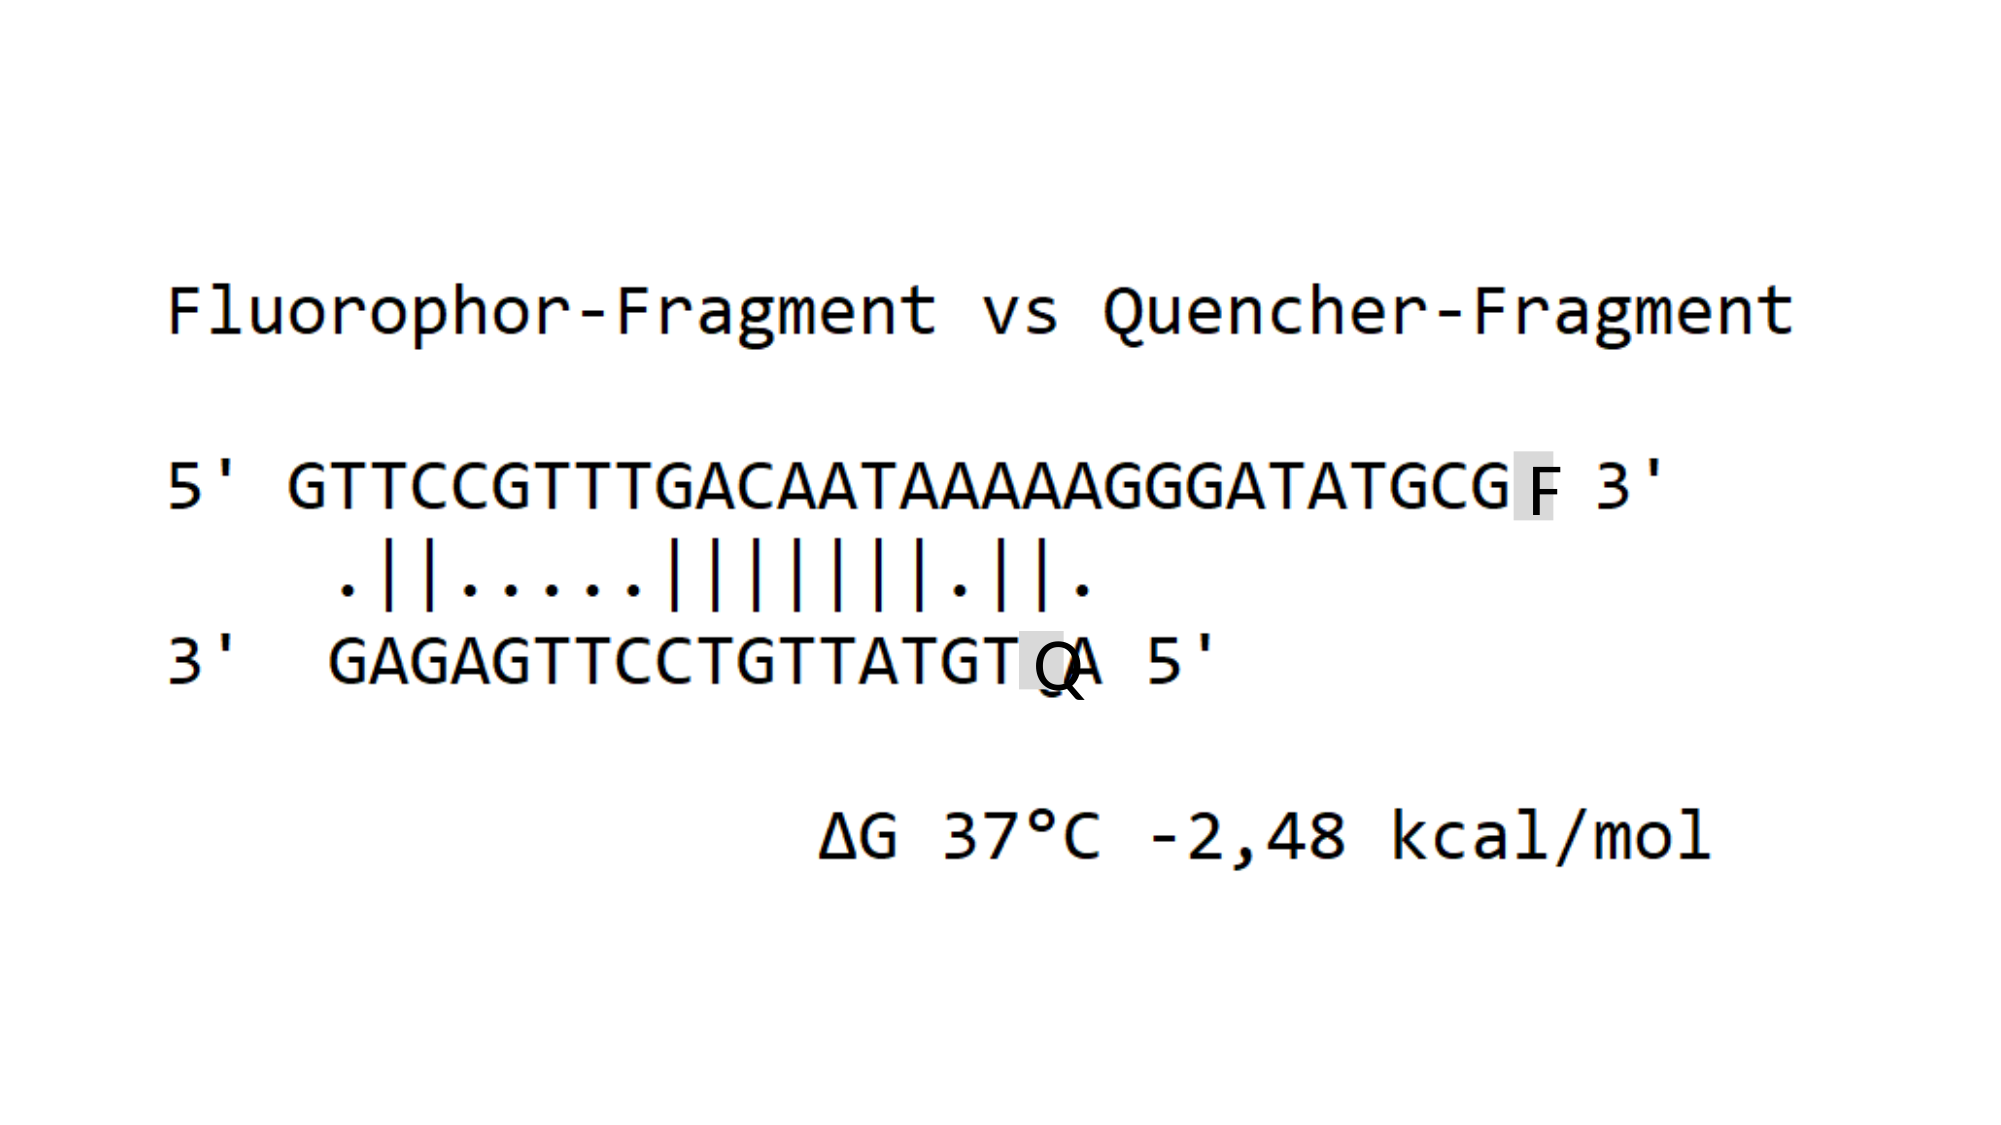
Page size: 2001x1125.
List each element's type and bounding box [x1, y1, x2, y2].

text_box [1040, 691, 1063, 699]
picture [161, 276, 1838, 908]
